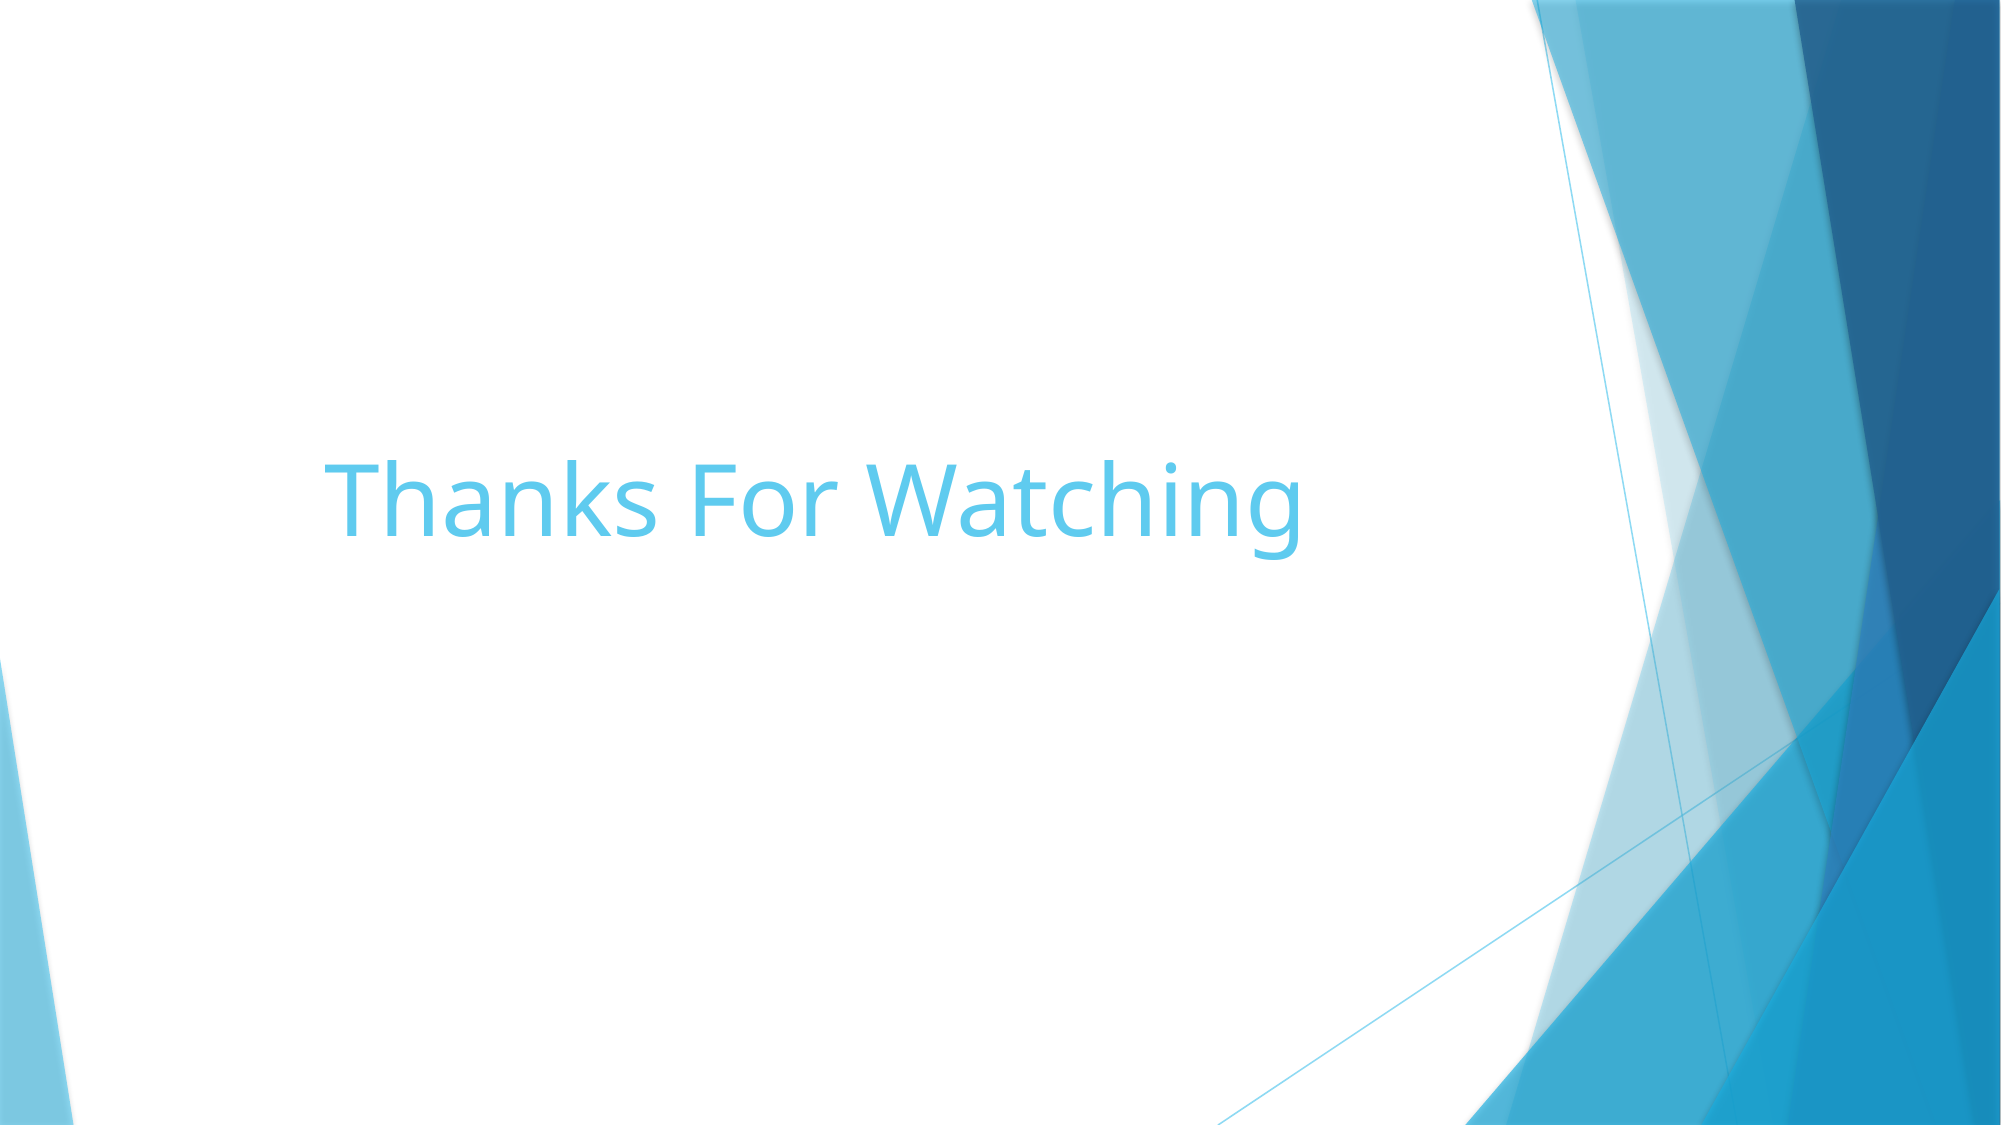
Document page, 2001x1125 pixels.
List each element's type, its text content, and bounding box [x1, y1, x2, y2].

title Thanks For Watching [111, 428, 1522, 646]
